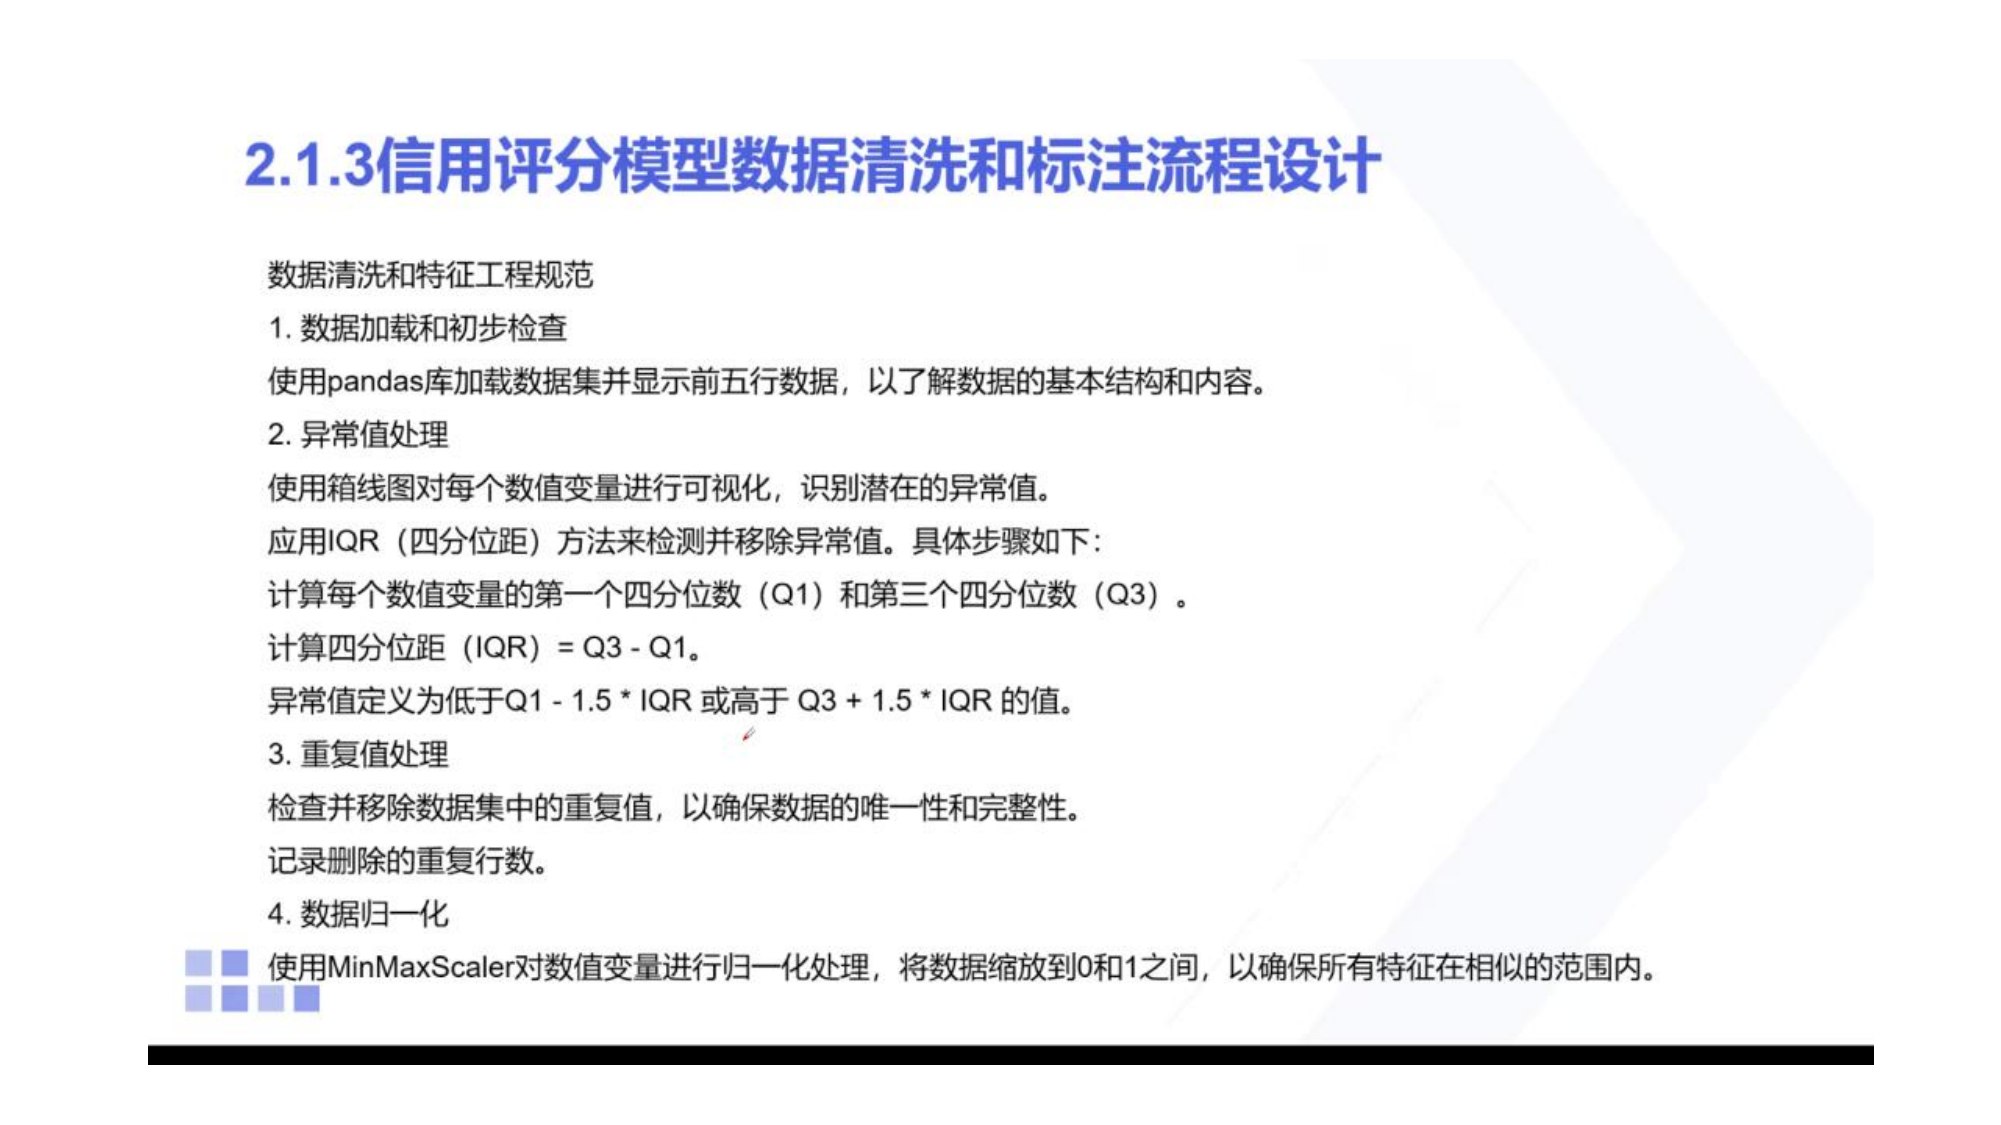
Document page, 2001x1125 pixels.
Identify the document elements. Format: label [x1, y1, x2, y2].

picture [148, 59, 1874, 1065]
